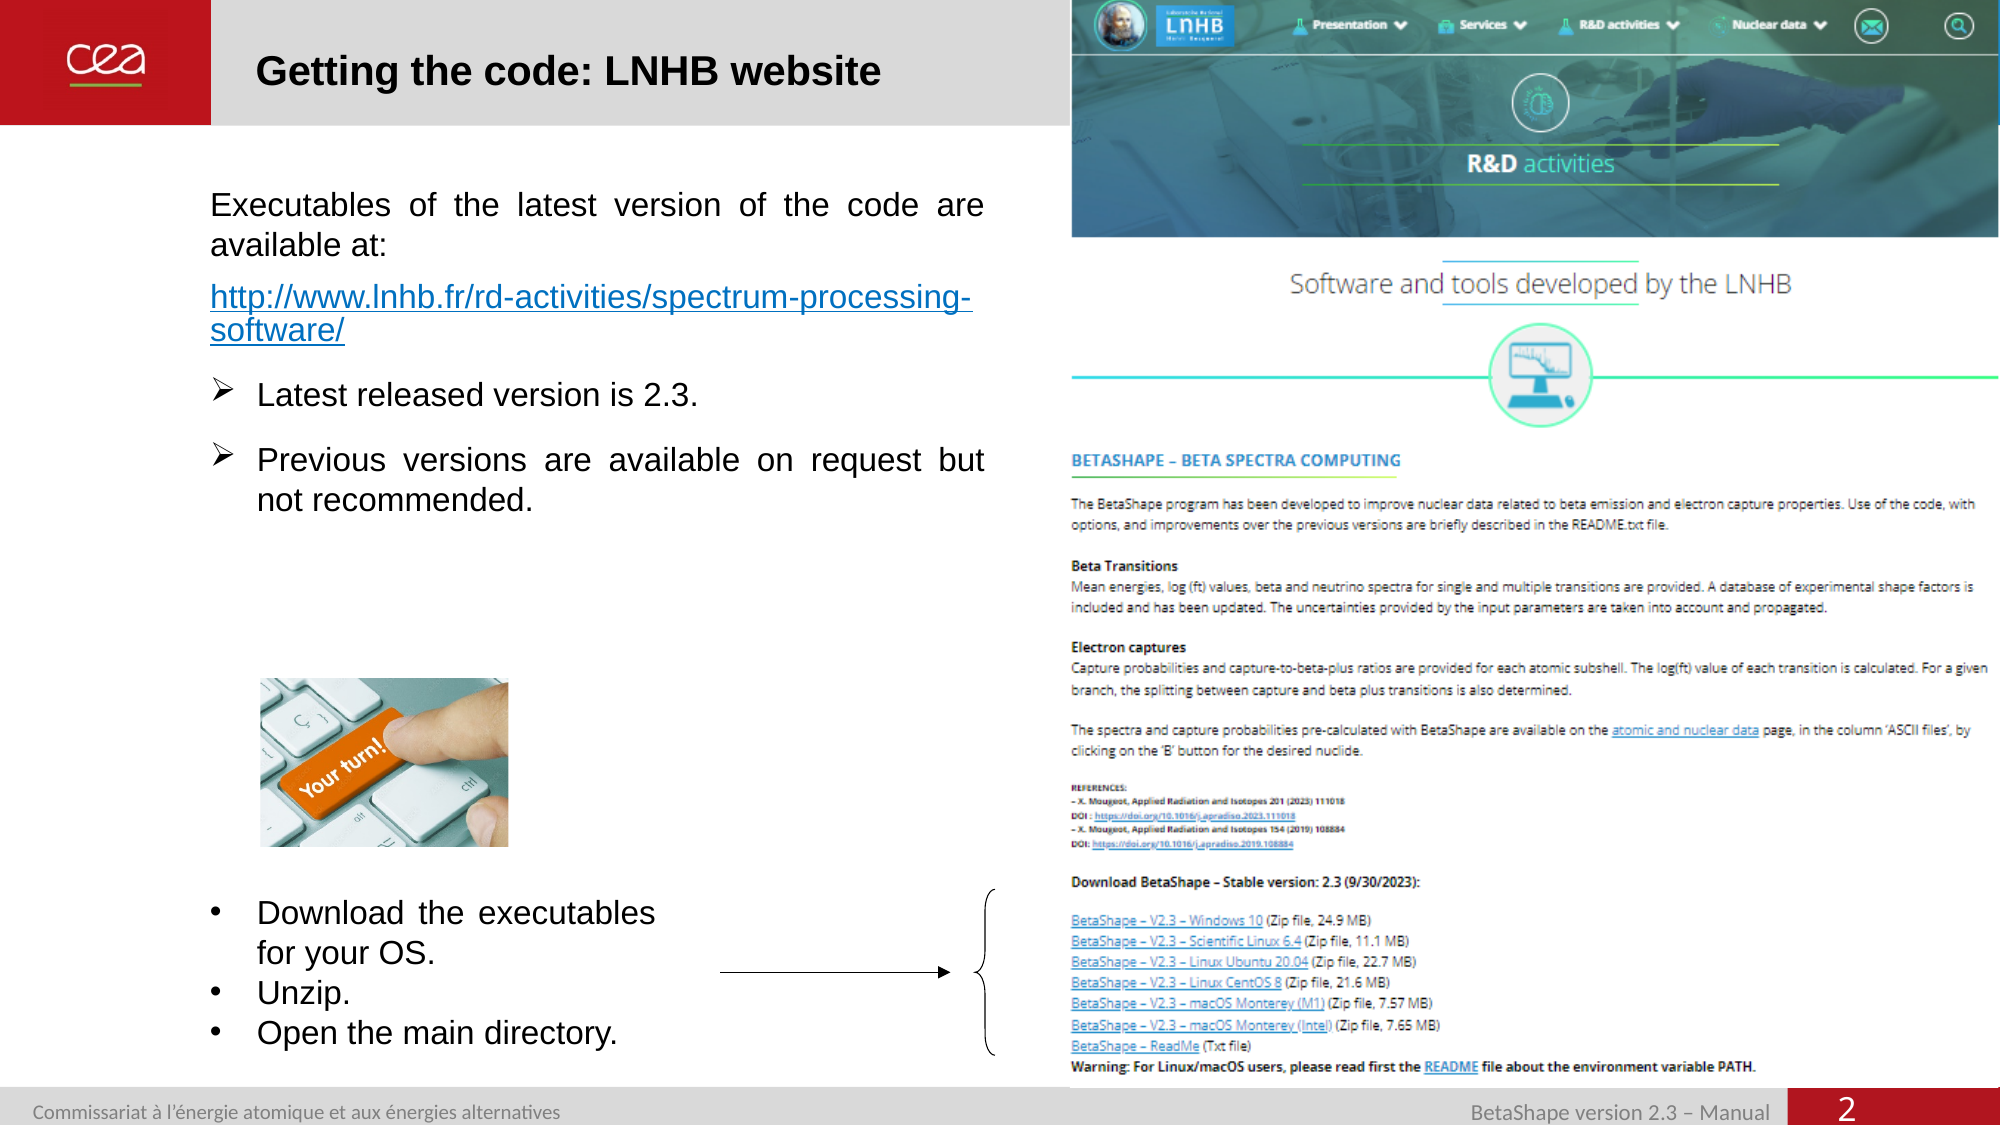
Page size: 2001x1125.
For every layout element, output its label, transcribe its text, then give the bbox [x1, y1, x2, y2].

text_box [972, 888, 996, 1056]
picture [1069, 0, 2000, 1088]
picture [260, 678, 509, 847]
text_box Executables of the latest version of the code are available at: http://www.lnhb.fr/rd-activities/spectrum-processing-software/ Latest released version is 2.3. Previous versions are available on request but not recommended. [195, 175, 1001, 493]
picture [43, 8, 168, 110]
slide_number 2 [1825, 1088, 1963, 1125]
text_box Download the executables for your OS. Unzip. Open the main directory. [195, 883, 671, 1059]
text_box Getting the code: LNHB website [234, 26, 1069, 101]
